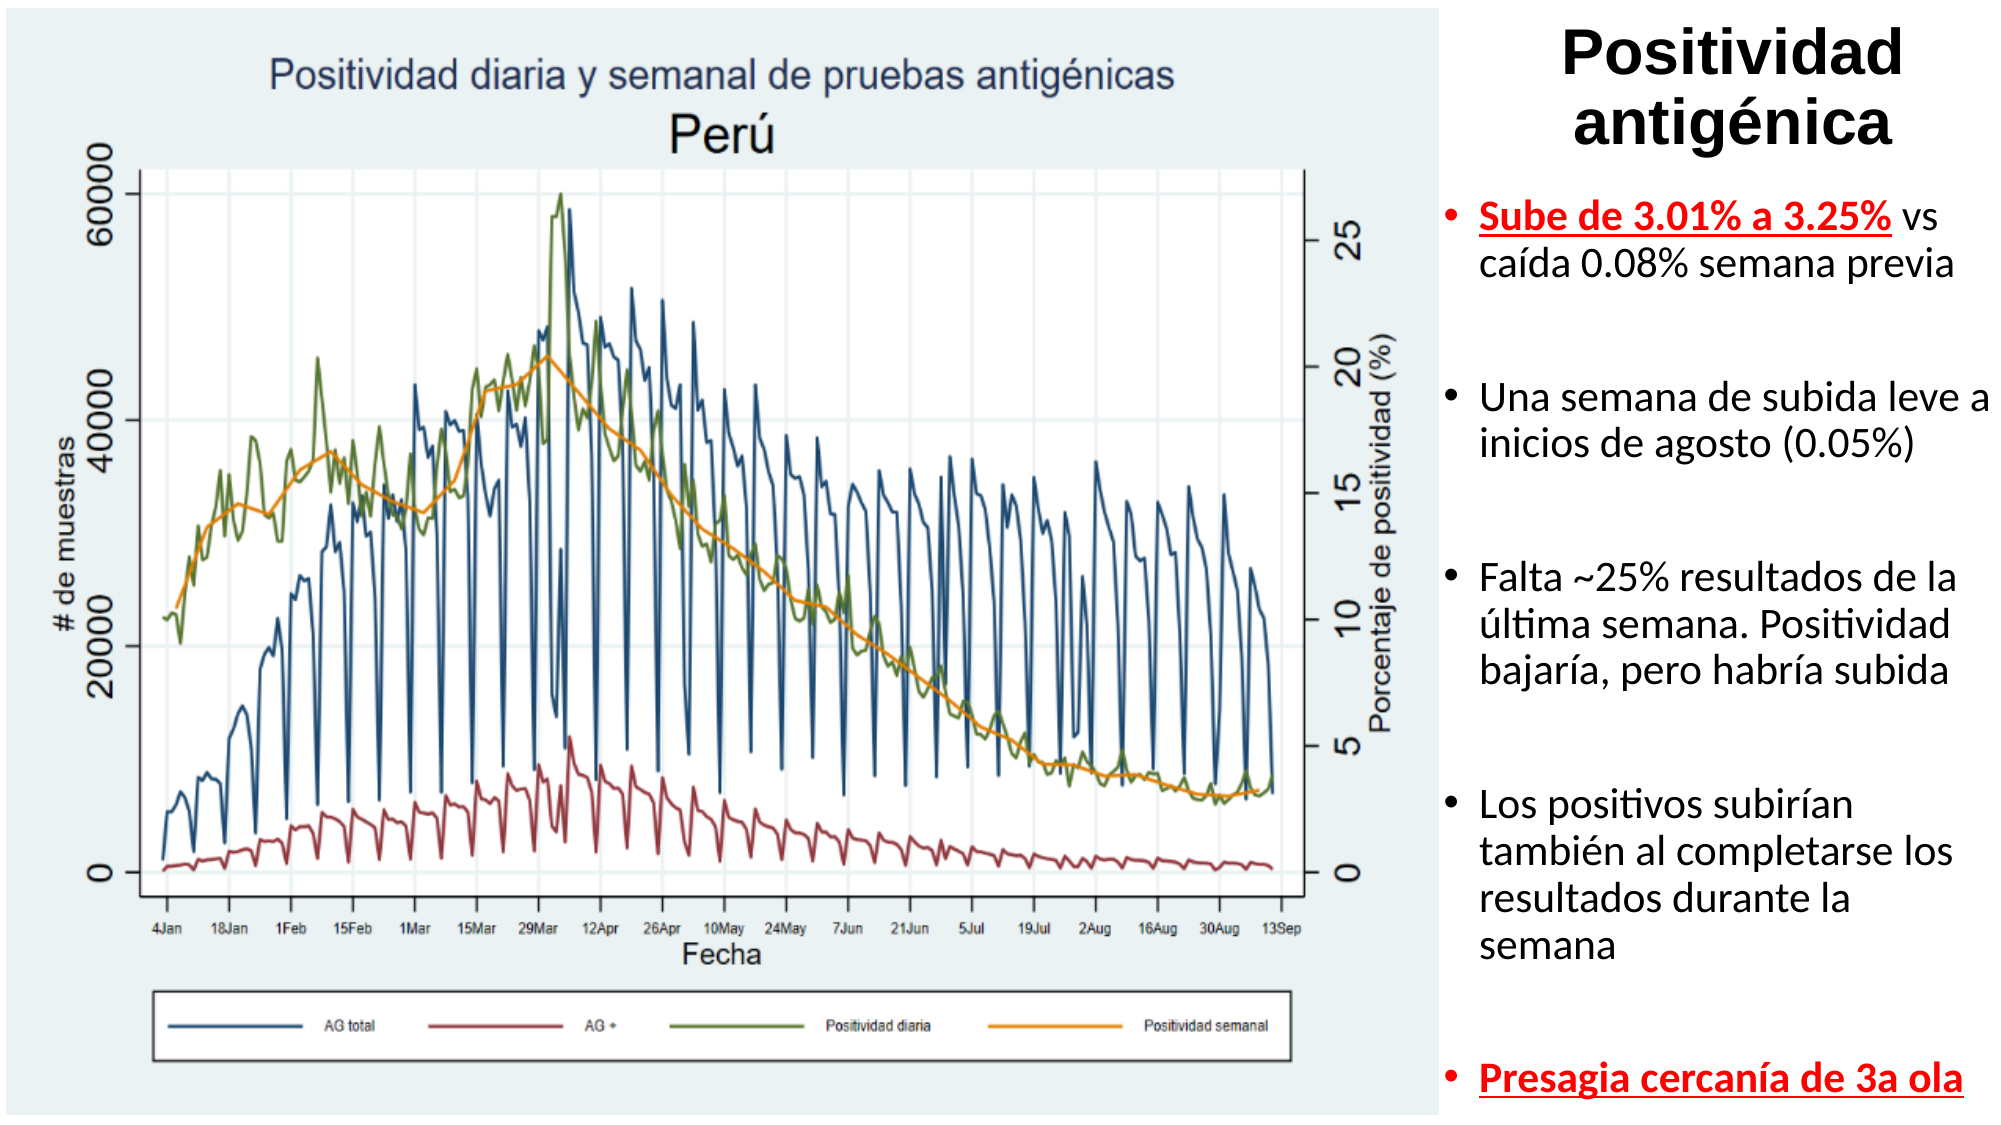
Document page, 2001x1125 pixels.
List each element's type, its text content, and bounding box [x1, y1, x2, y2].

text_box Sube de 3.01% a 3.25% vs caída 0.08% semana previa Una semana de subida leve a inicios de agosto (0.05%) Falta ~25% resultados de la última semana. Positividad bajaría, pero habría subida Los positivos subirían también al completarse los resultados durante la semana Presagia cercanía de 3a ola [1439, 185, 2000, 1115]
picture [6, 8, 1439, 1115]
text_box Positividad antigénica [1486, 11, 1981, 167]
